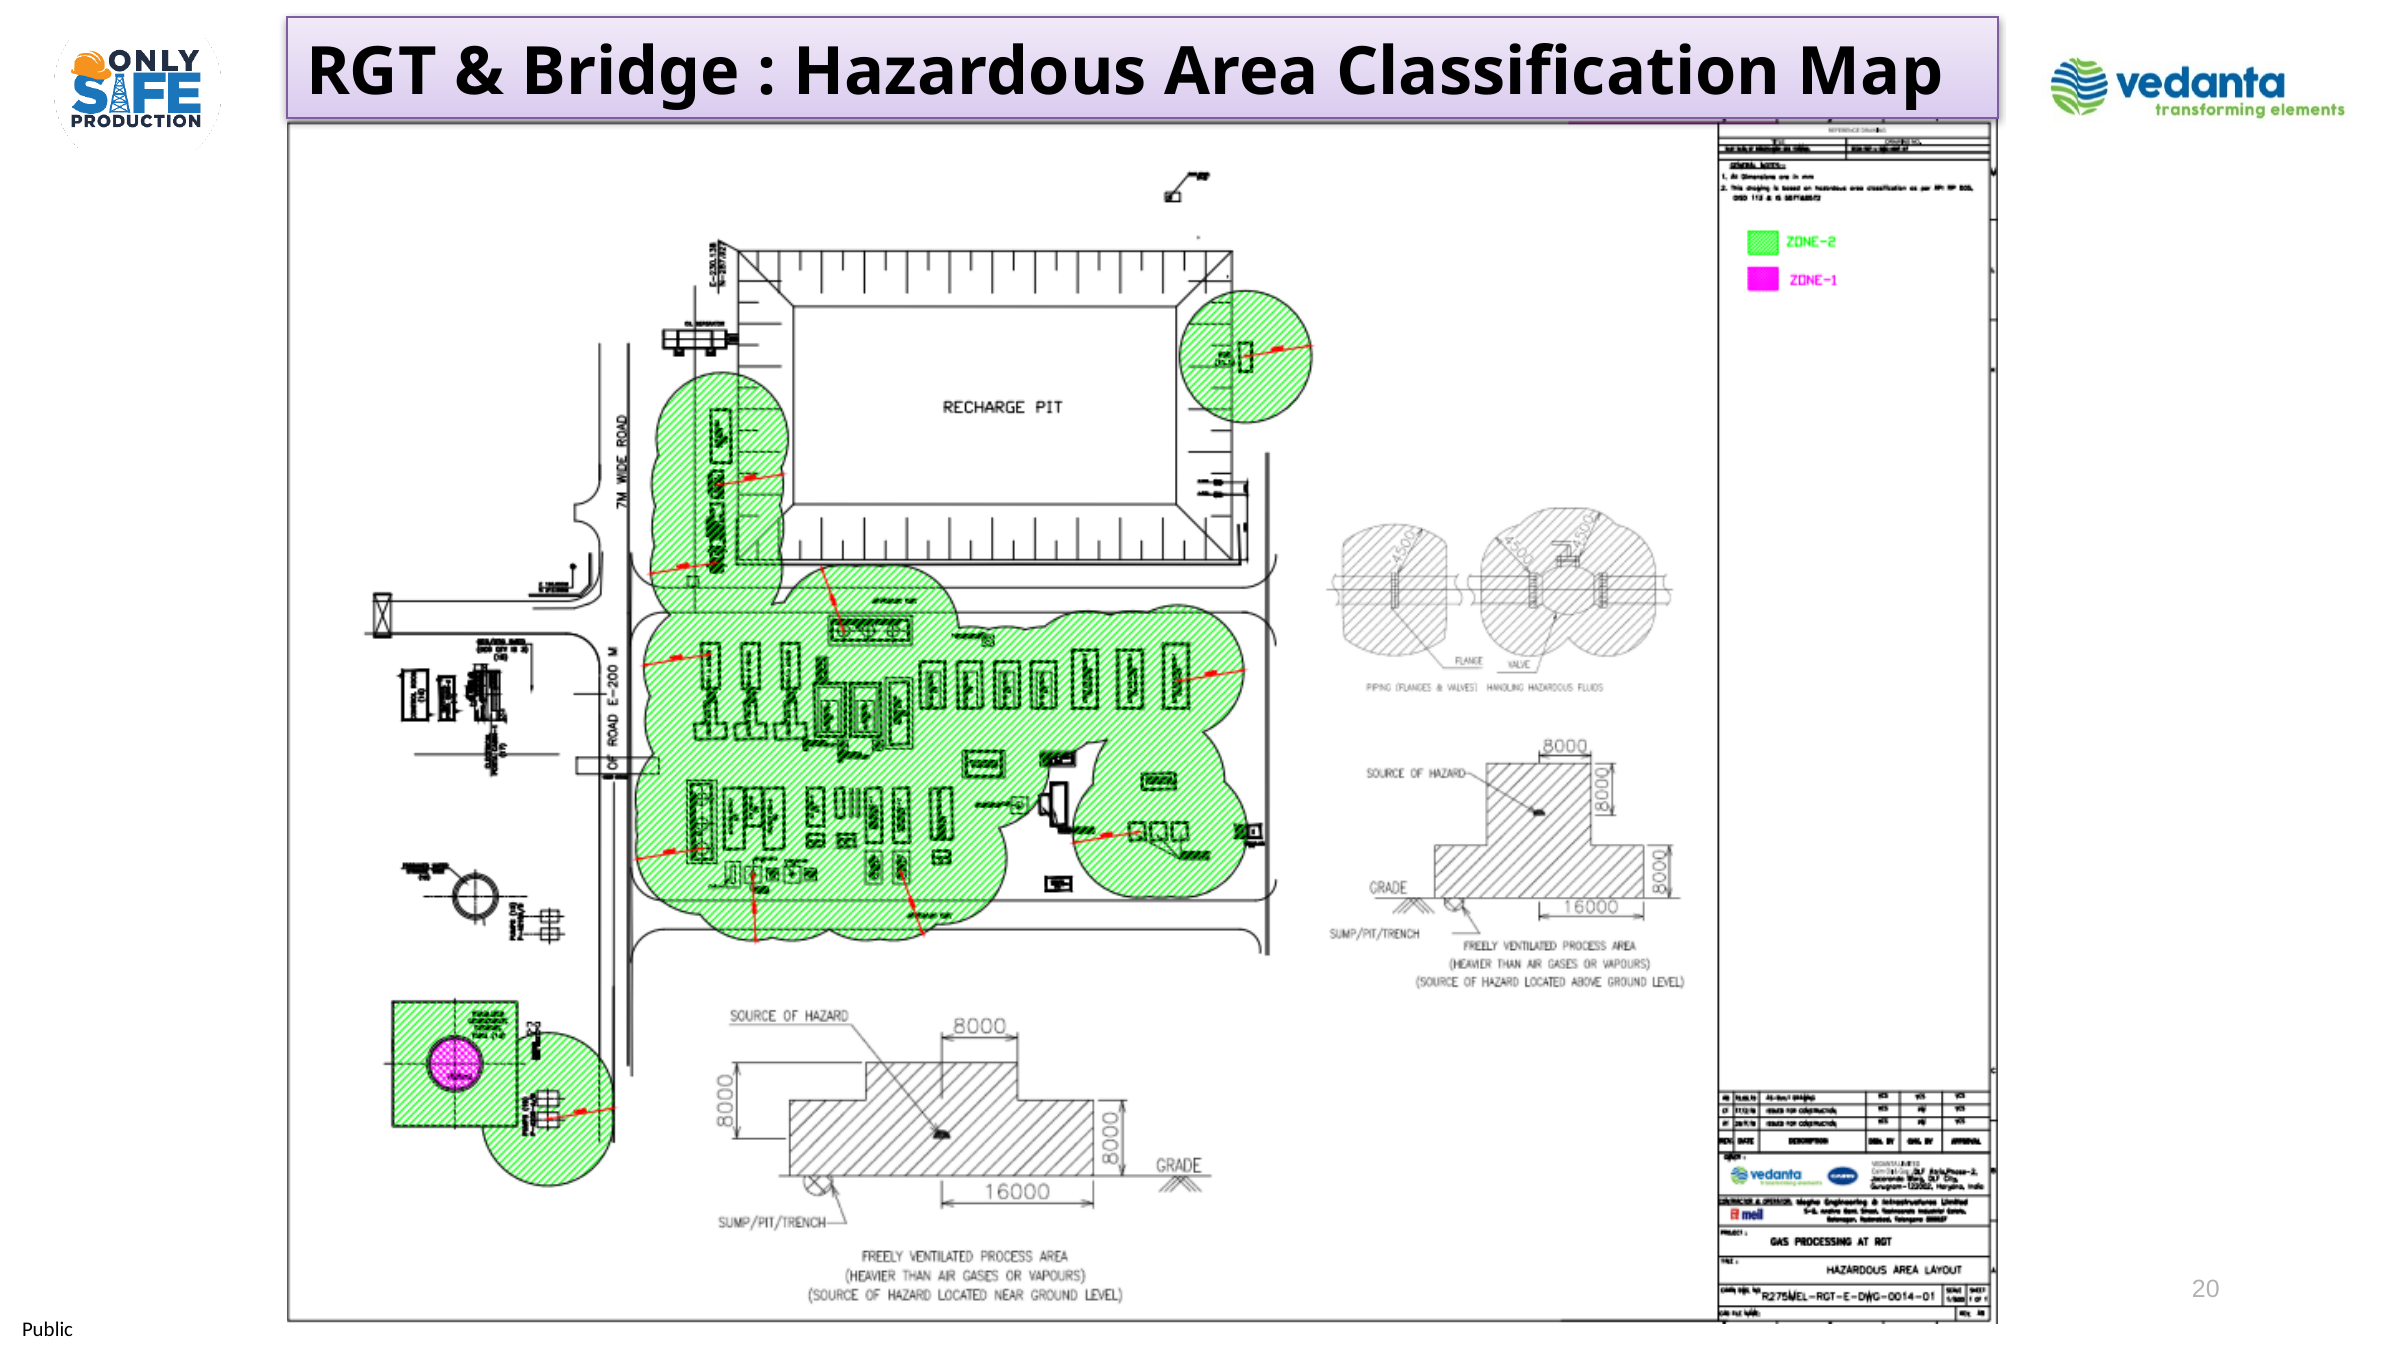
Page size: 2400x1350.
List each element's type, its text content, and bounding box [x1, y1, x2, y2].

picture [37, 38, 238, 150]
slide_number 20 [2002, 1251, 2235, 1324]
text_box RGT & Bridge : Hazardous Area Classification Map [287, 17, 1998, 117]
picture [287, 118, 1998, 1324]
picture [2029, 43, 2358, 133]
